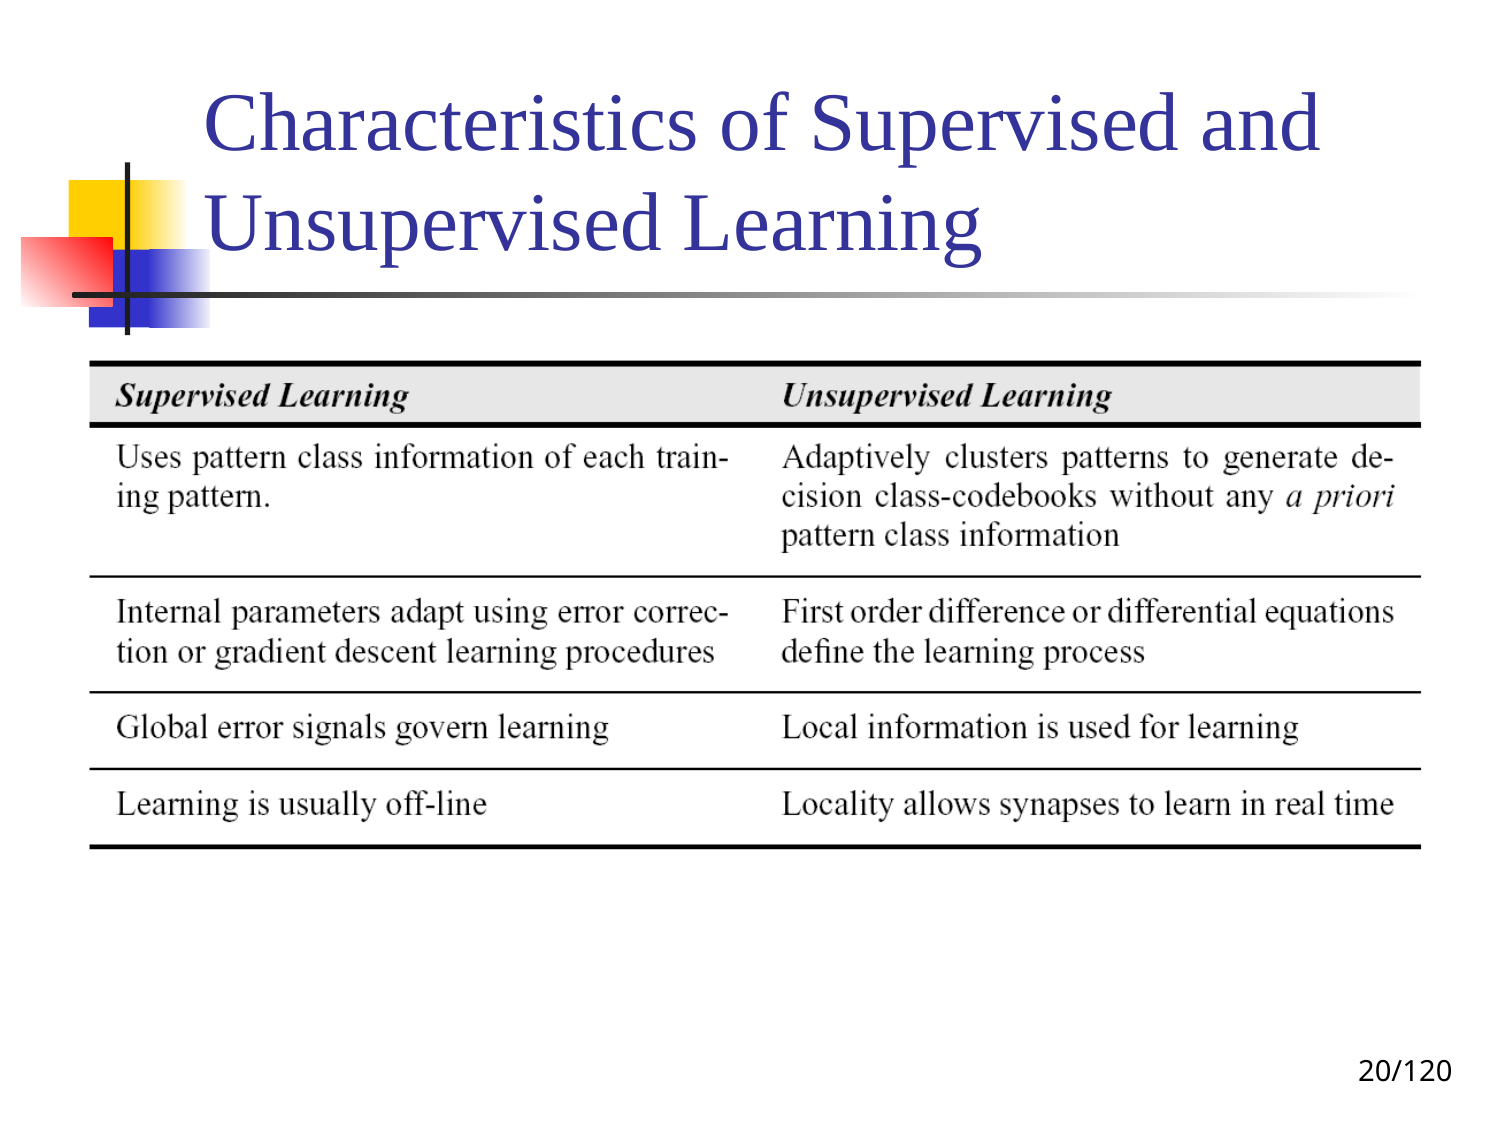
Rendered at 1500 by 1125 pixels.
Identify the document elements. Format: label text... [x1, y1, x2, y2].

slide_number ‹#›/120 [1155, 1024, 1468, 1100]
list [84, 356, 1428, 855]
title Characteristics of Supervised and Unsupervised Learning [188, 35, 1468, 275]
